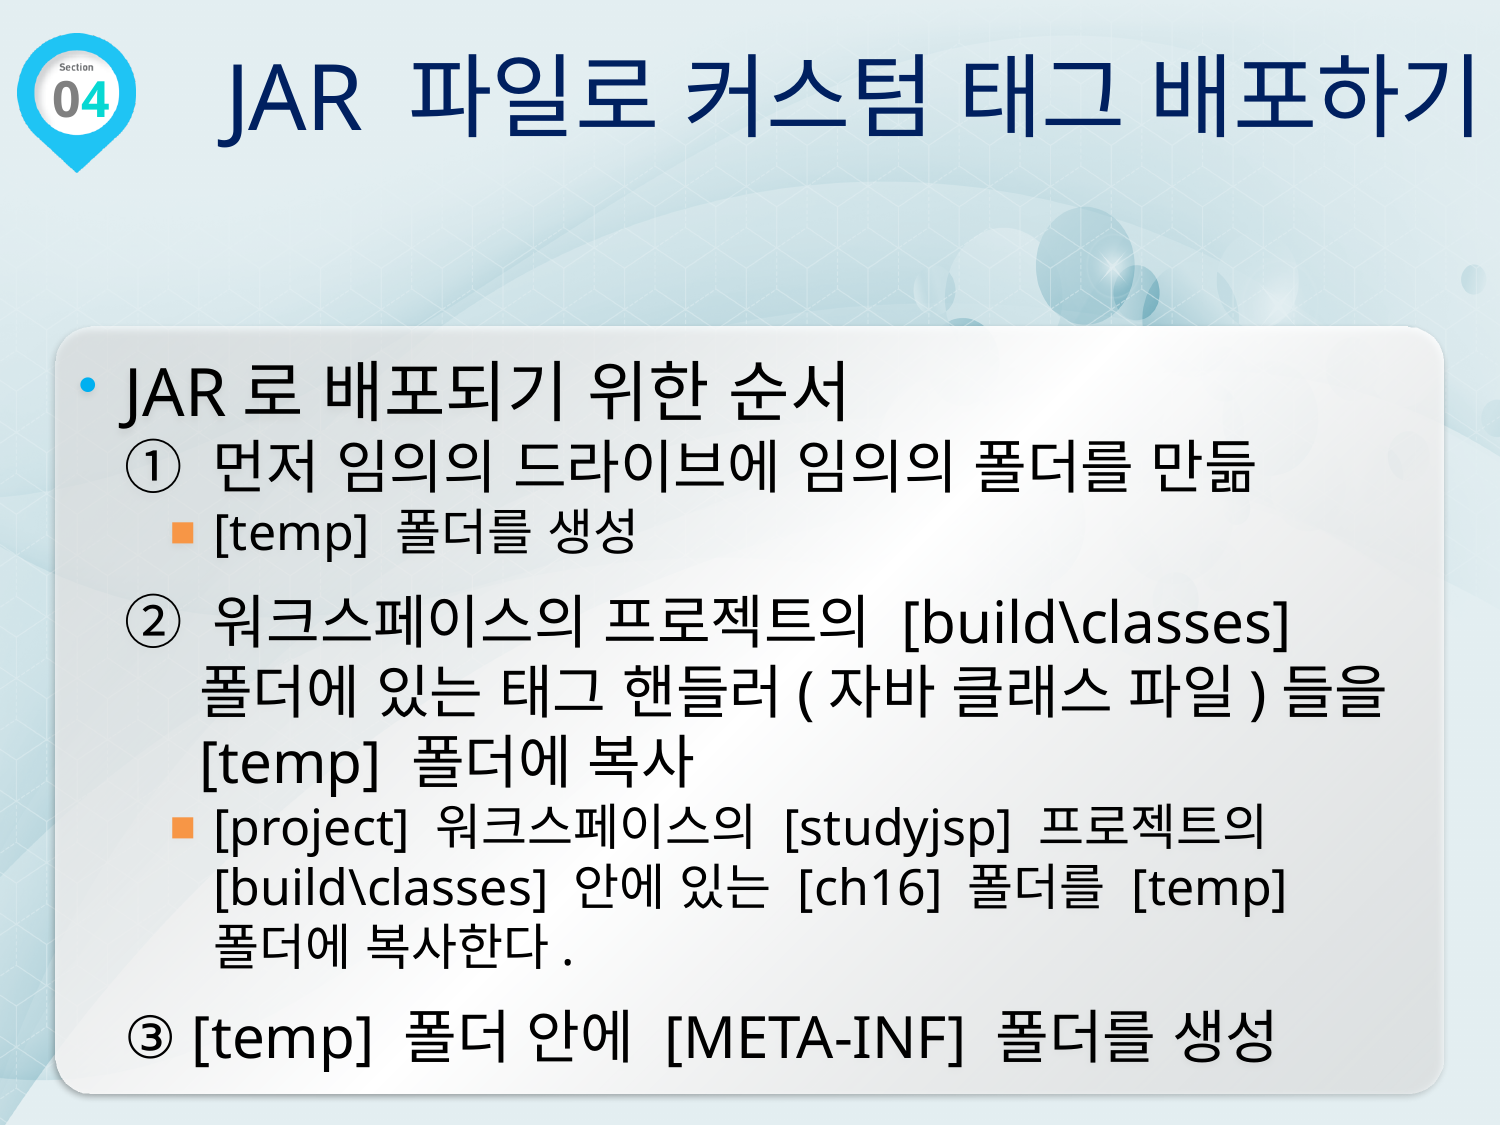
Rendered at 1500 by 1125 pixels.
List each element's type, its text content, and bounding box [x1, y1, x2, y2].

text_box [17, 33, 136, 173]
text_box JAR로 배포되기 위한 순서 ① 먼저 임의의 드라이브에 임의의 폴더를 만듦 [temp] 폴더를 생성 ② 워크스페이스의 프로젝트의 [build\classes] 폴더에 있는 태그 핸들러(자바 클래스 파일)들을 [temp] 폴더에 복사 [project] 워크스페이스의 [studyjsp] 프로젝트의 [build\classes] 안에 있는 [ch16] 폴더를 [temp] 폴더에 복사한다. ③ [temp] 폴더 안에 [META-INF] 폴더를 생성 [53, 324, 1446, 1097]
title JAR 파일로 커스텀 태그 배포하기 [0, 0, 1500, 188]
